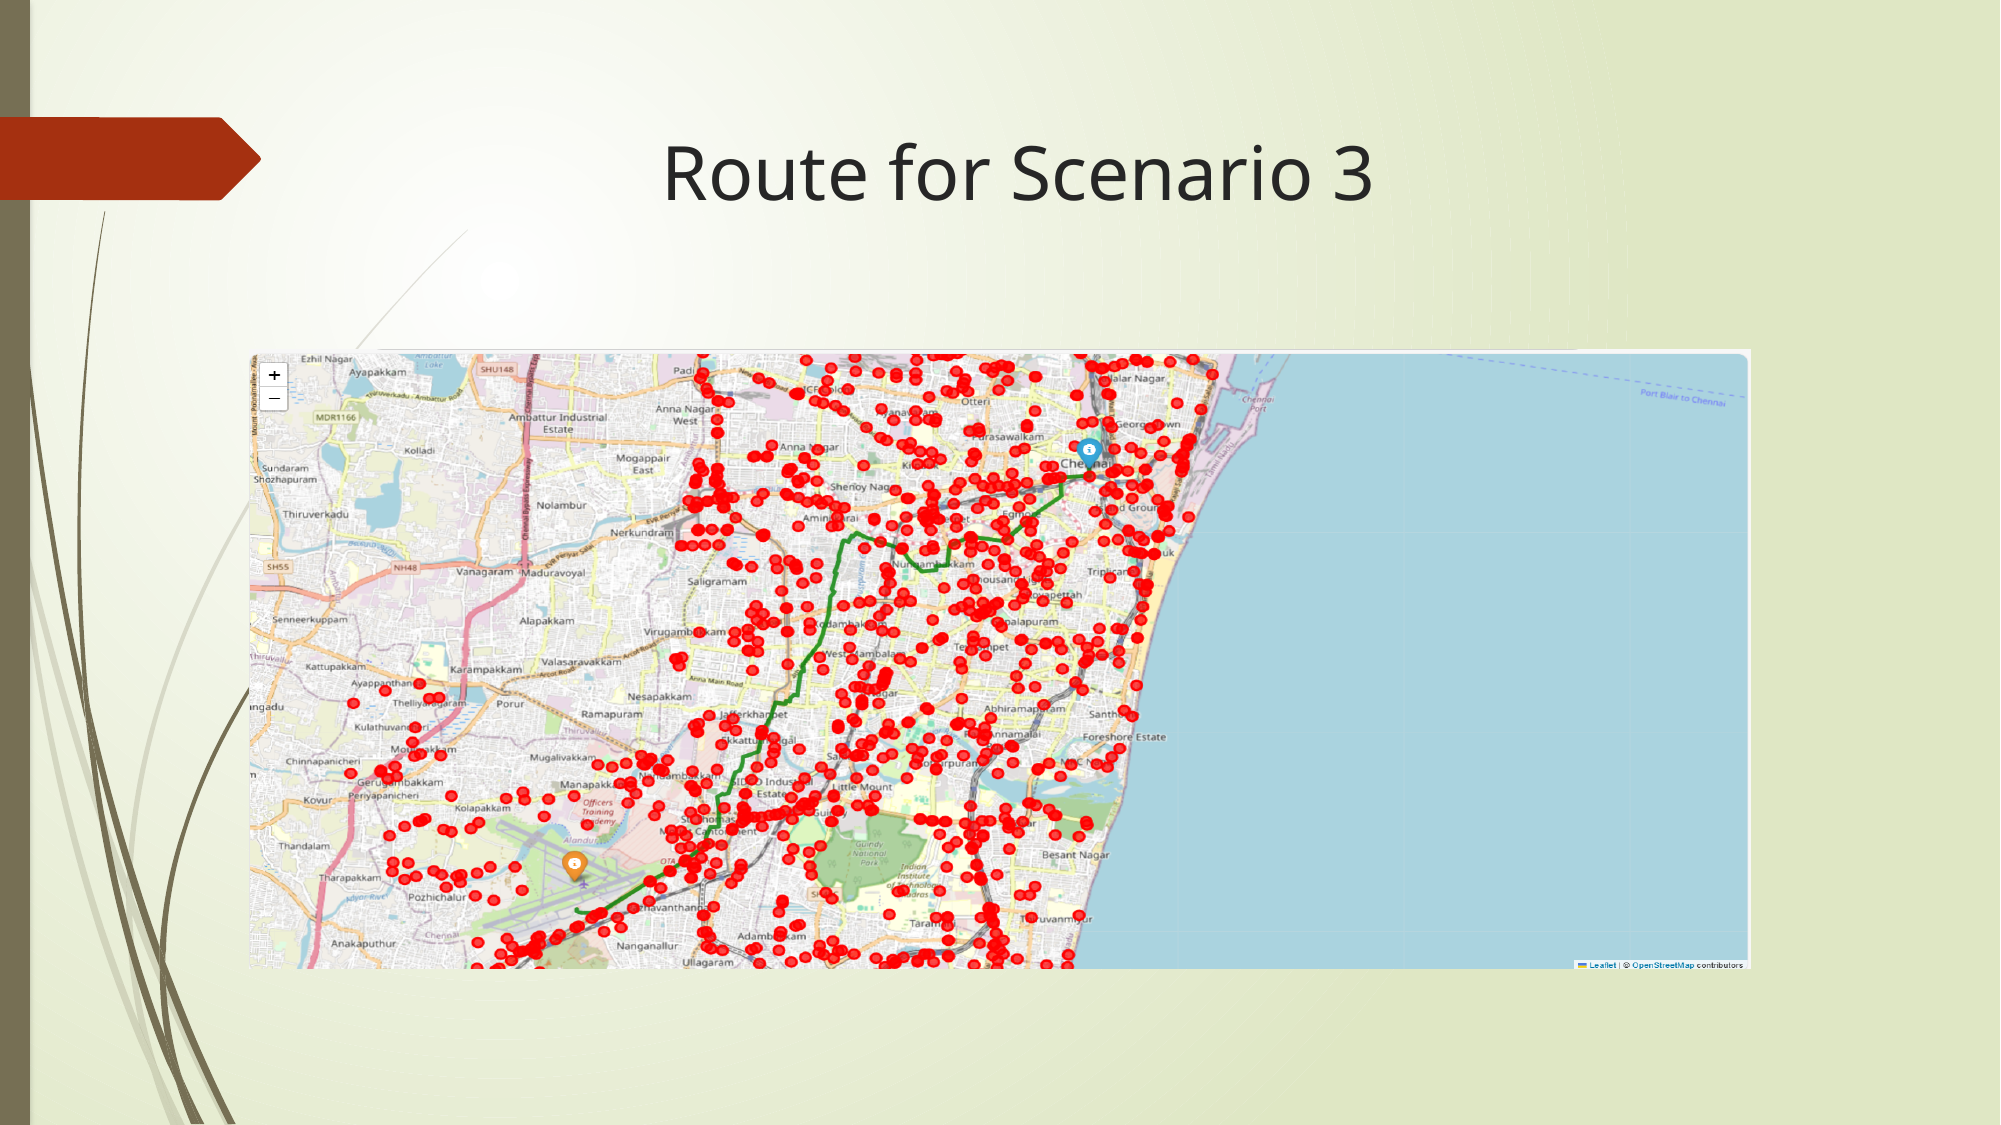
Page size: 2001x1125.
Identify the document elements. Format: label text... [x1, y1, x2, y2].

picture [249, 348, 1751, 970]
text_box Route for Scenario 3 [288, 117, 1751, 328]
